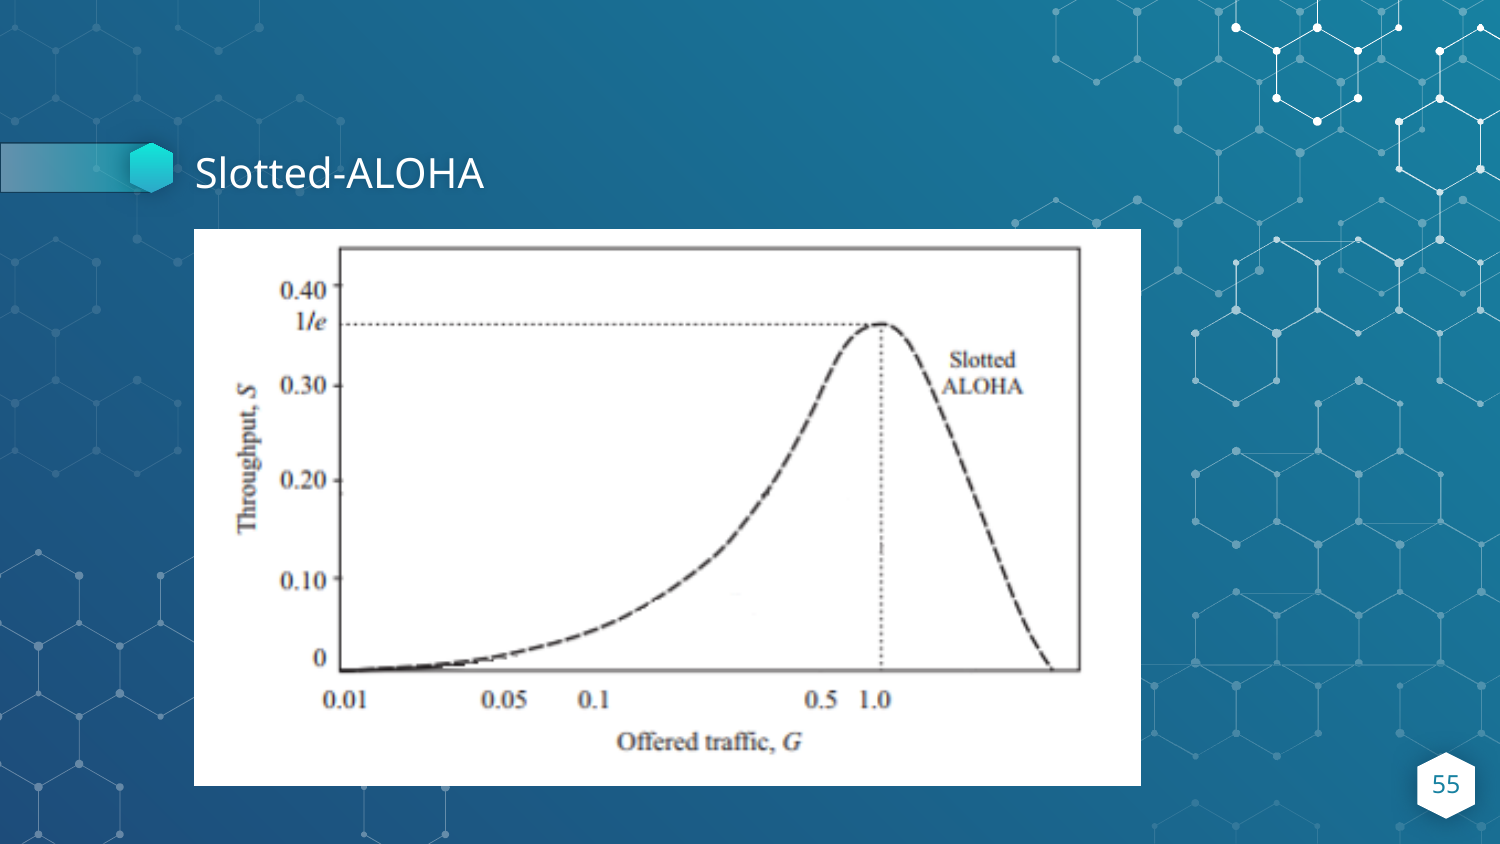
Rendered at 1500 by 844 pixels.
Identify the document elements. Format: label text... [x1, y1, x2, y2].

picture [194, 229, 1141, 786]
title Slotted-ALOHA [194, 145, 1500, 204]
slide_number 55 [1417, 752, 1475, 819]
